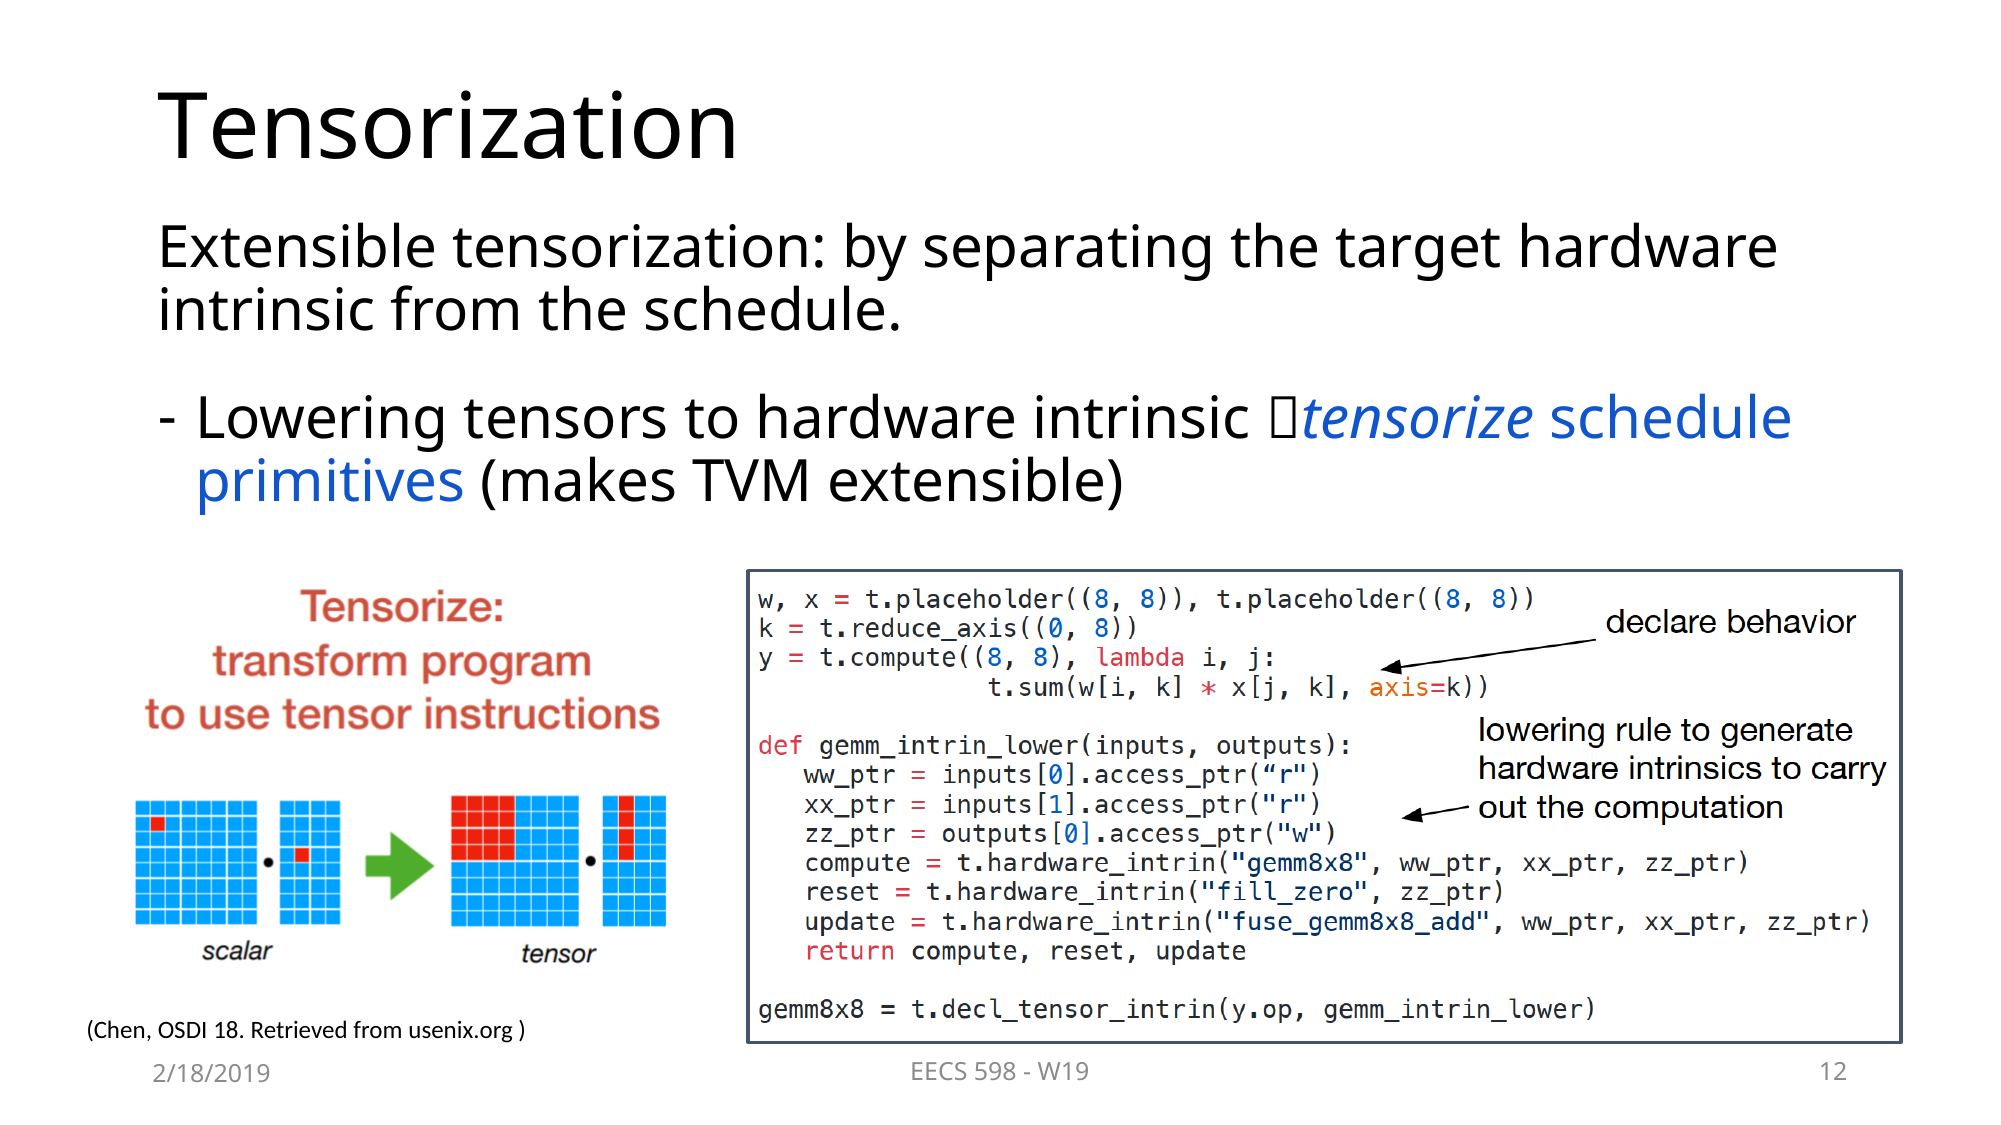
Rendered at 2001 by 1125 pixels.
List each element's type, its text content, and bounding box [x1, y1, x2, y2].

list Extensible tensorization: by separating the target hardware intrinsic from the schedule. Lowering tensors to hardware intrinsic tensorize schedule primitives (makes TVM extensible) [137, 197, 1863, 638]
title Tensorization [137, 59, 1863, 197]
picture [749, 572, 1900, 1041]
slide_number 12 [1412, 1042, 1863, 1103]
text_box (Chen, OSDI 18. Retrieved from usenix.org ) [71, 1005, 542, 1051]
footer EECS 598 - W19 [662, 1042, 1338, 1103]
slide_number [137, 1042, 588, 1103]
picture [113, 574, 676, 976]
